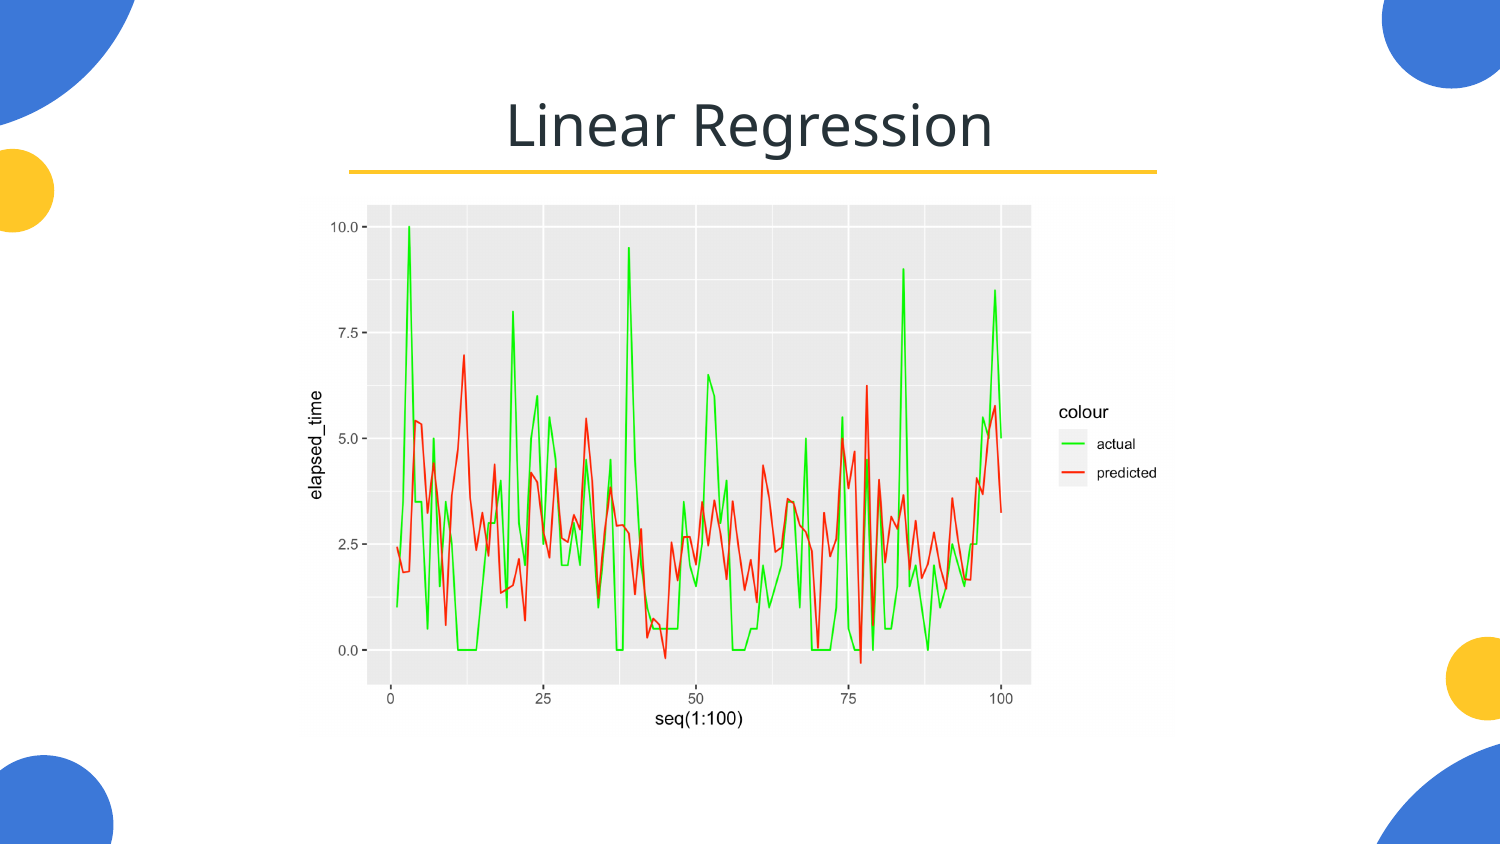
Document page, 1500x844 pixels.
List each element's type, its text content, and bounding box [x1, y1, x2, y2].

title Linear Regression [118, 72, 1382, 167]
picture [298, 196, 1175, 738]
